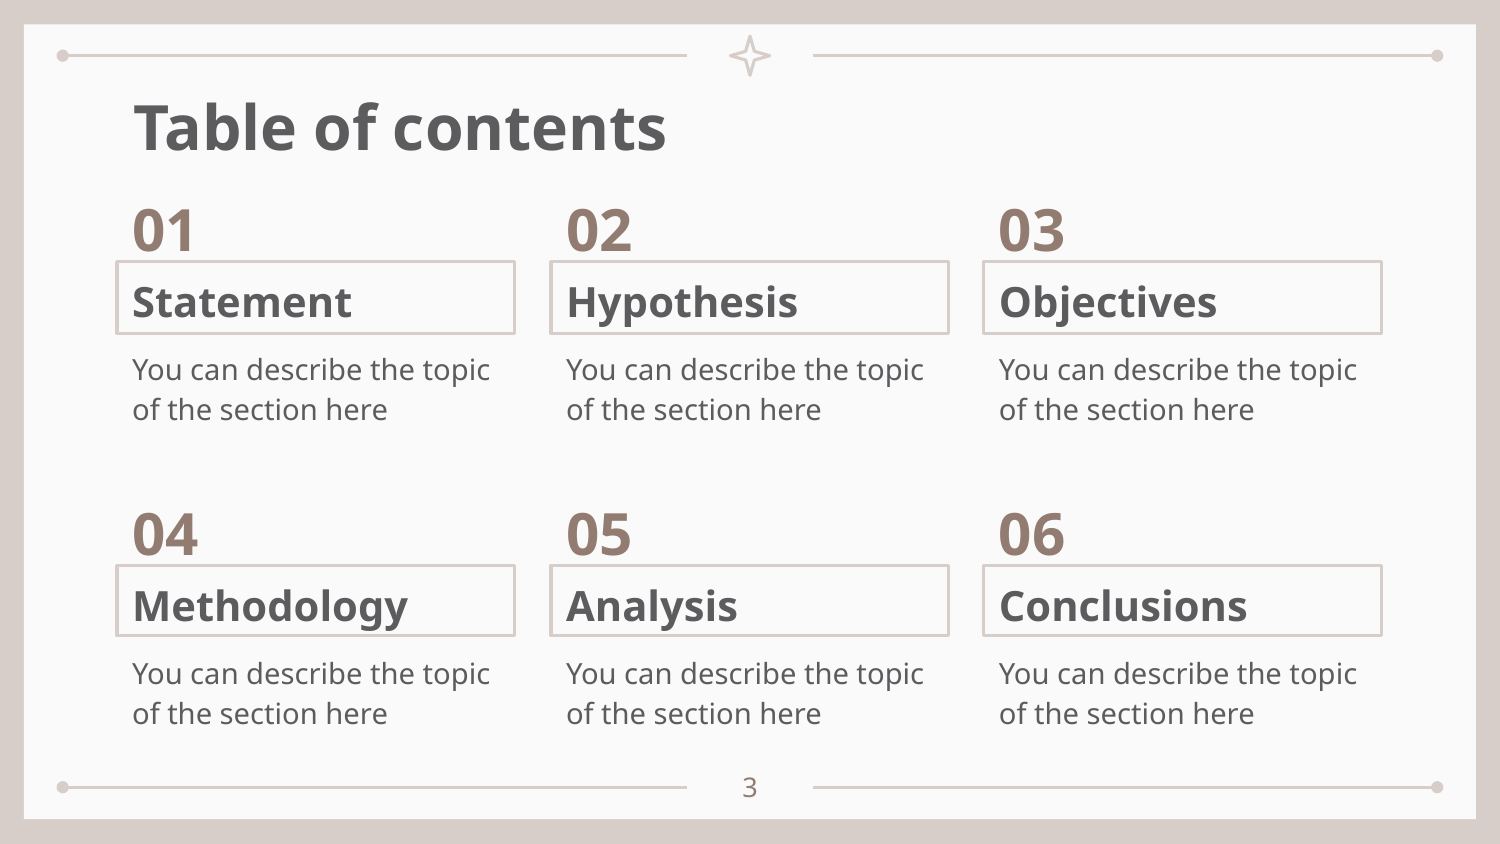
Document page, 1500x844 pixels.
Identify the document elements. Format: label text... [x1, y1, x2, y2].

title Table of contents [118, 72, 1382, 167]
title 04 [116, 491, 225, 564]
subtitle You can describe the topic of the section here [116, 637, 515, 724]
subtitle Objectives [982, 260, 1383, 335]
title 05 [551, 491, 659, 564]
subtitle Methodology [115, 564, 516, 637]
subtitle You can describe the topic of the section here [983, 335, 1382, 420]
subtitle You can describe the topic of the section here [983, 637, 1382, 724]
subtitle You can describe the topic of the section here [551, 637, 949, 724]
subtitle You can describe the topic of the section here [116, 335, 515, 420]
title 01 [116, 187, 225, 260]
title 02 [551, 187, 659, 260]
subtitle Statement [115, 260, 516, 335]
slide_number ‹#› [705, 755, 795, 810]
title 06 [983, 491, 1092, 564]
subtitle Analysis [549, 564, 950, 637]
title 03 [983, 187, 1092, 260]
subtitle Hypothesis [549, 260, 950, 335]
subtitle You can describe the topic of the section here [551, 335, 949, 420]
subtitle Conclusions [982, 564, 1383, 637]
